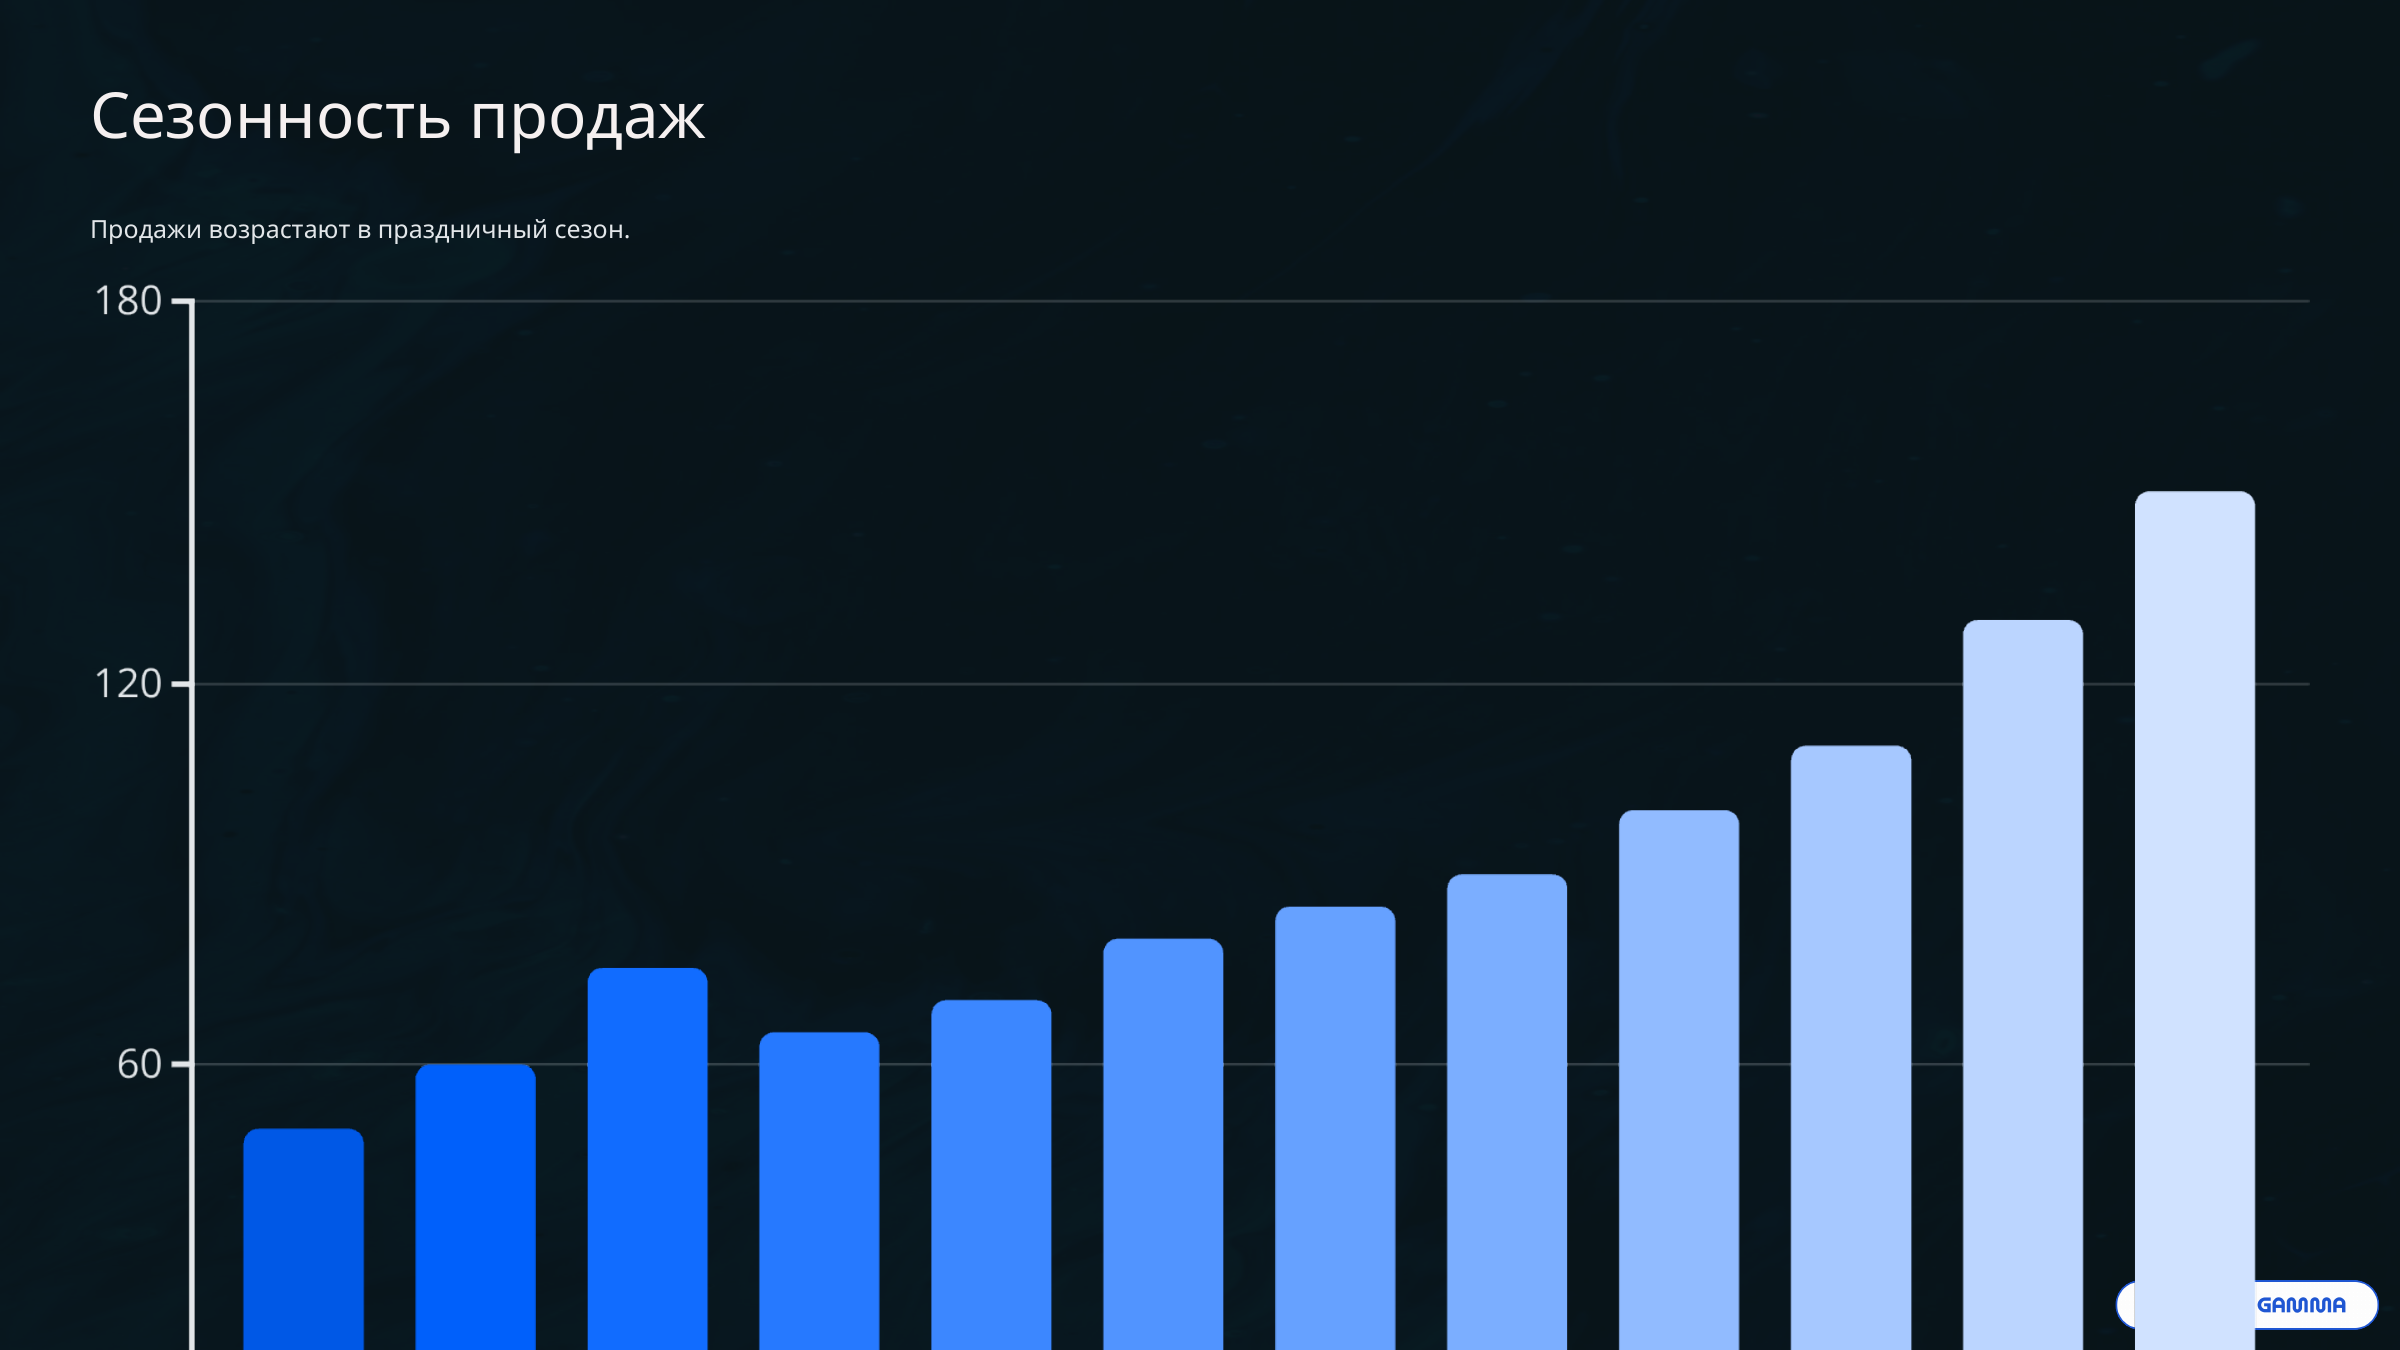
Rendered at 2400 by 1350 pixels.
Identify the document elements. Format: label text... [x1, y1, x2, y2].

picture [90, 272, 2389, 1350]
text_box Сезонность продаж [90, 70, 739, 152]
text_box Продажи возрастают в праздничный сезон. [90, 202, 2310, 244]
